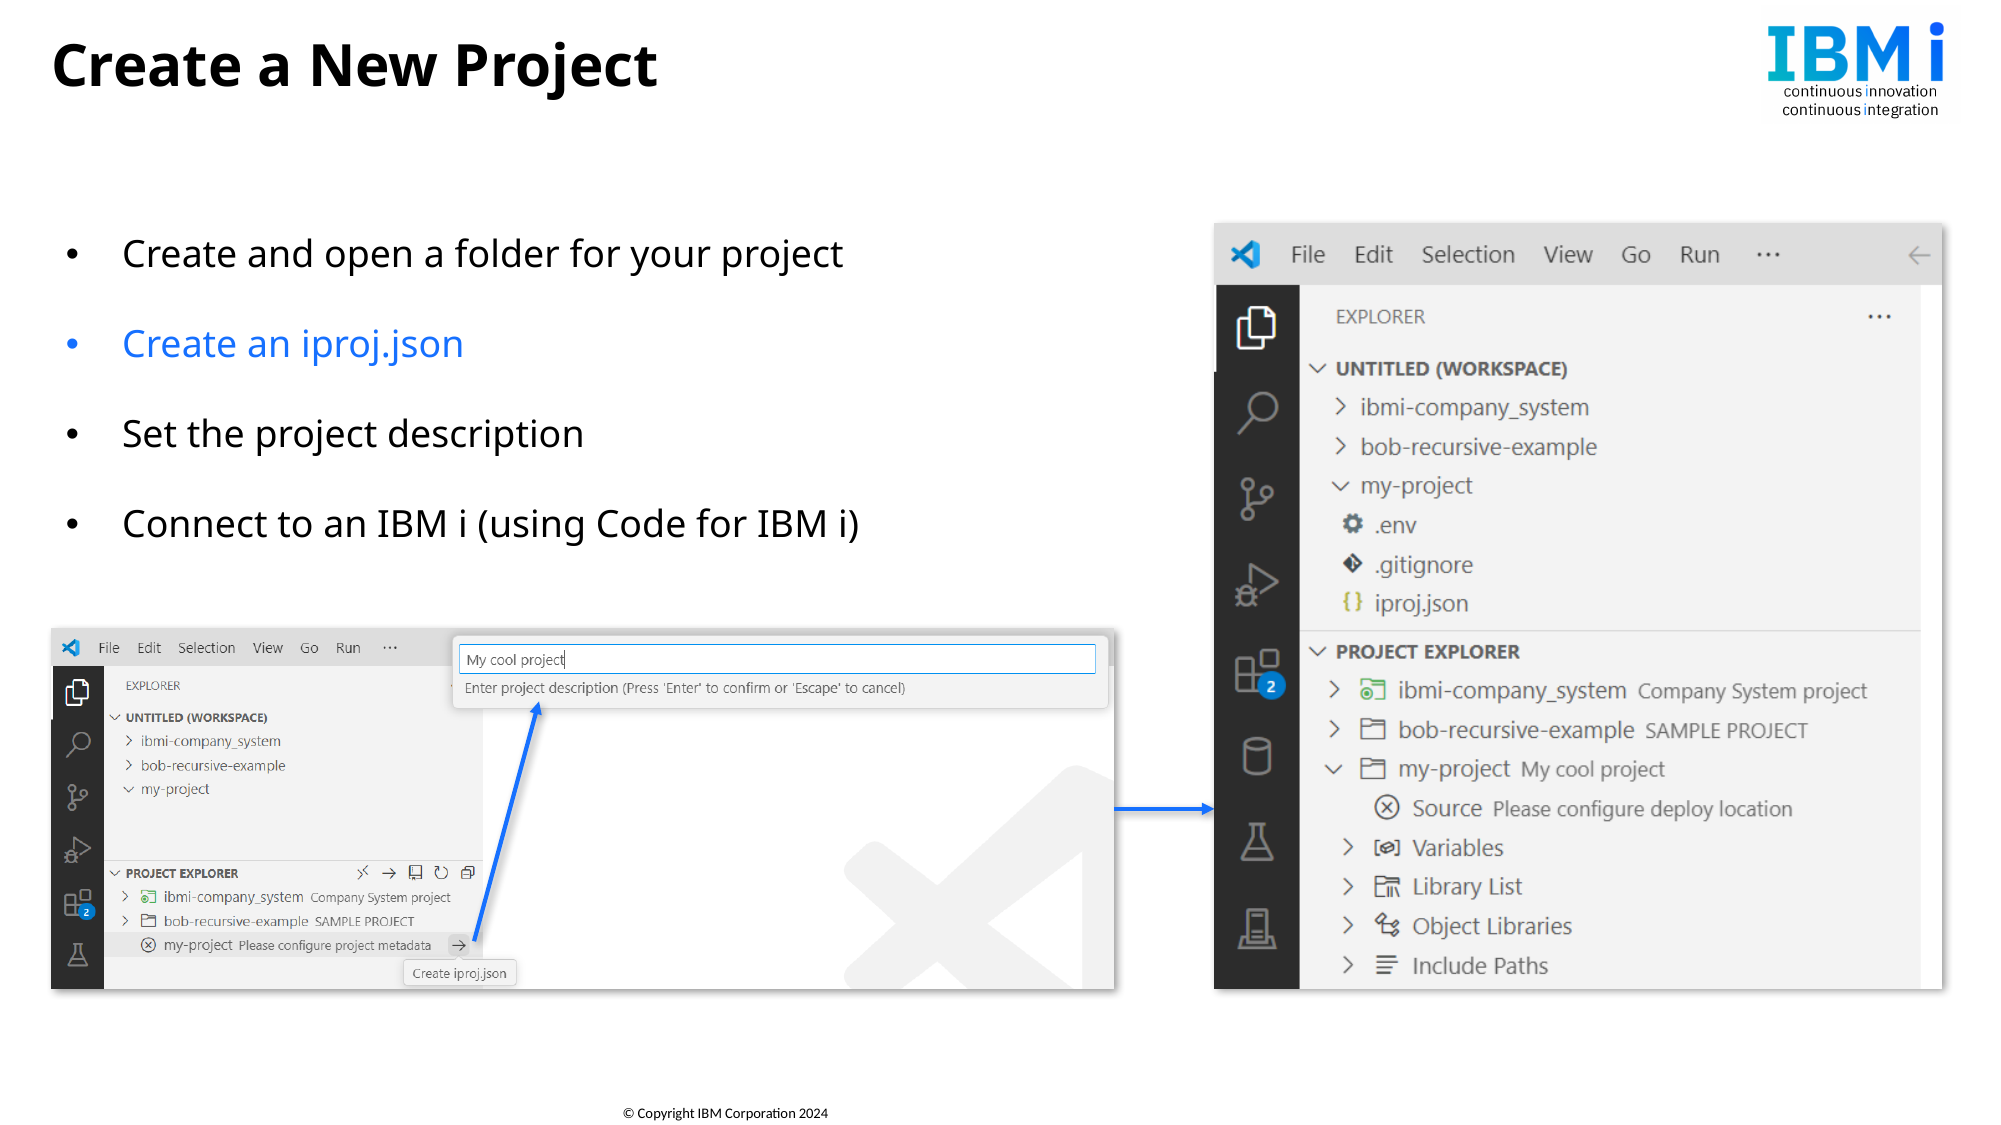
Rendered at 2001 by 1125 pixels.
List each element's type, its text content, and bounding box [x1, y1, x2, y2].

picture [50, 628, 1115, 990]
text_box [473, 701, 540, 942]
title Create a New Project [51, 36, 1721, 101]
picture [1214, 222, 1942, 990]
list Create and open a folder for your project Create an iproj.json Set the project description Connect to an IBM i (using Code for IBM i) [51, 223, 992, 555]
picture [1761, 5, 1961, 124]
